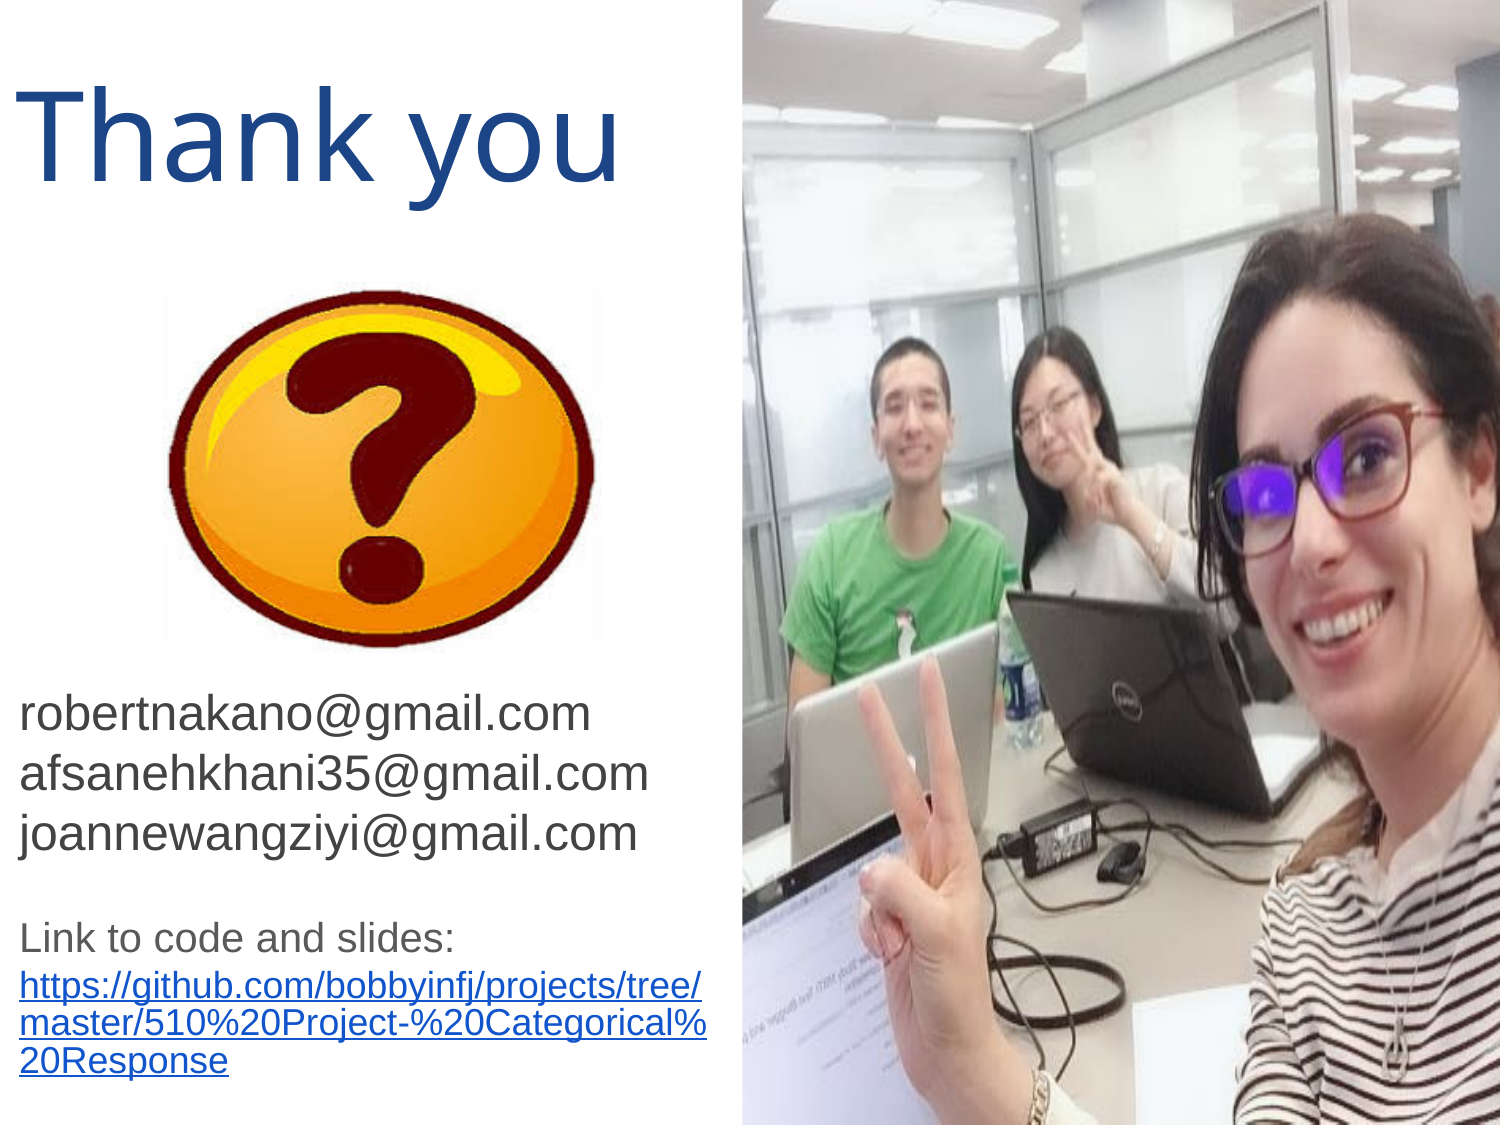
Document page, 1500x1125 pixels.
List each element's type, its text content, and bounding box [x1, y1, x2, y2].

picture [742, 0, 1500, 1125]
subtitle Thank you [0, 41, 737, 312]
picture [162, 282, 603, 655]
list robertnakano@gmail.com afsanehkhani35@gmail.com joannewangziyi@gmail.com Link to code and slides: https://github.com/bobbyinfj/projects/tree/master/510%20Project-%20Categorical%20Response [4, 620, 737, 1110]
